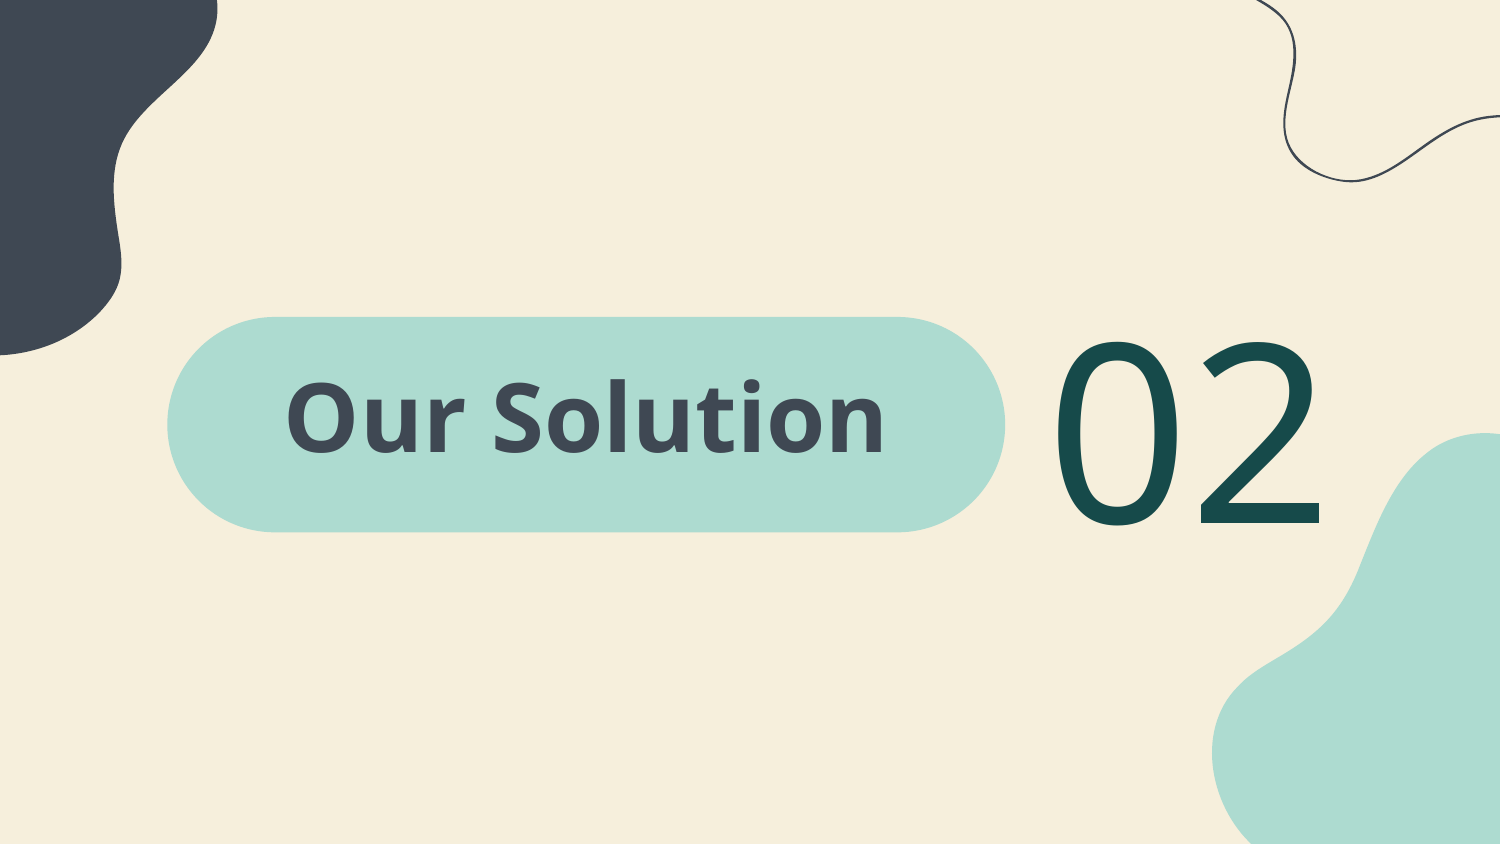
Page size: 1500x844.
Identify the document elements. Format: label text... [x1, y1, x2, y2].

title 02 [984, 250, 1333, 574]
title Our Solution [167, 316, 984, 533]
